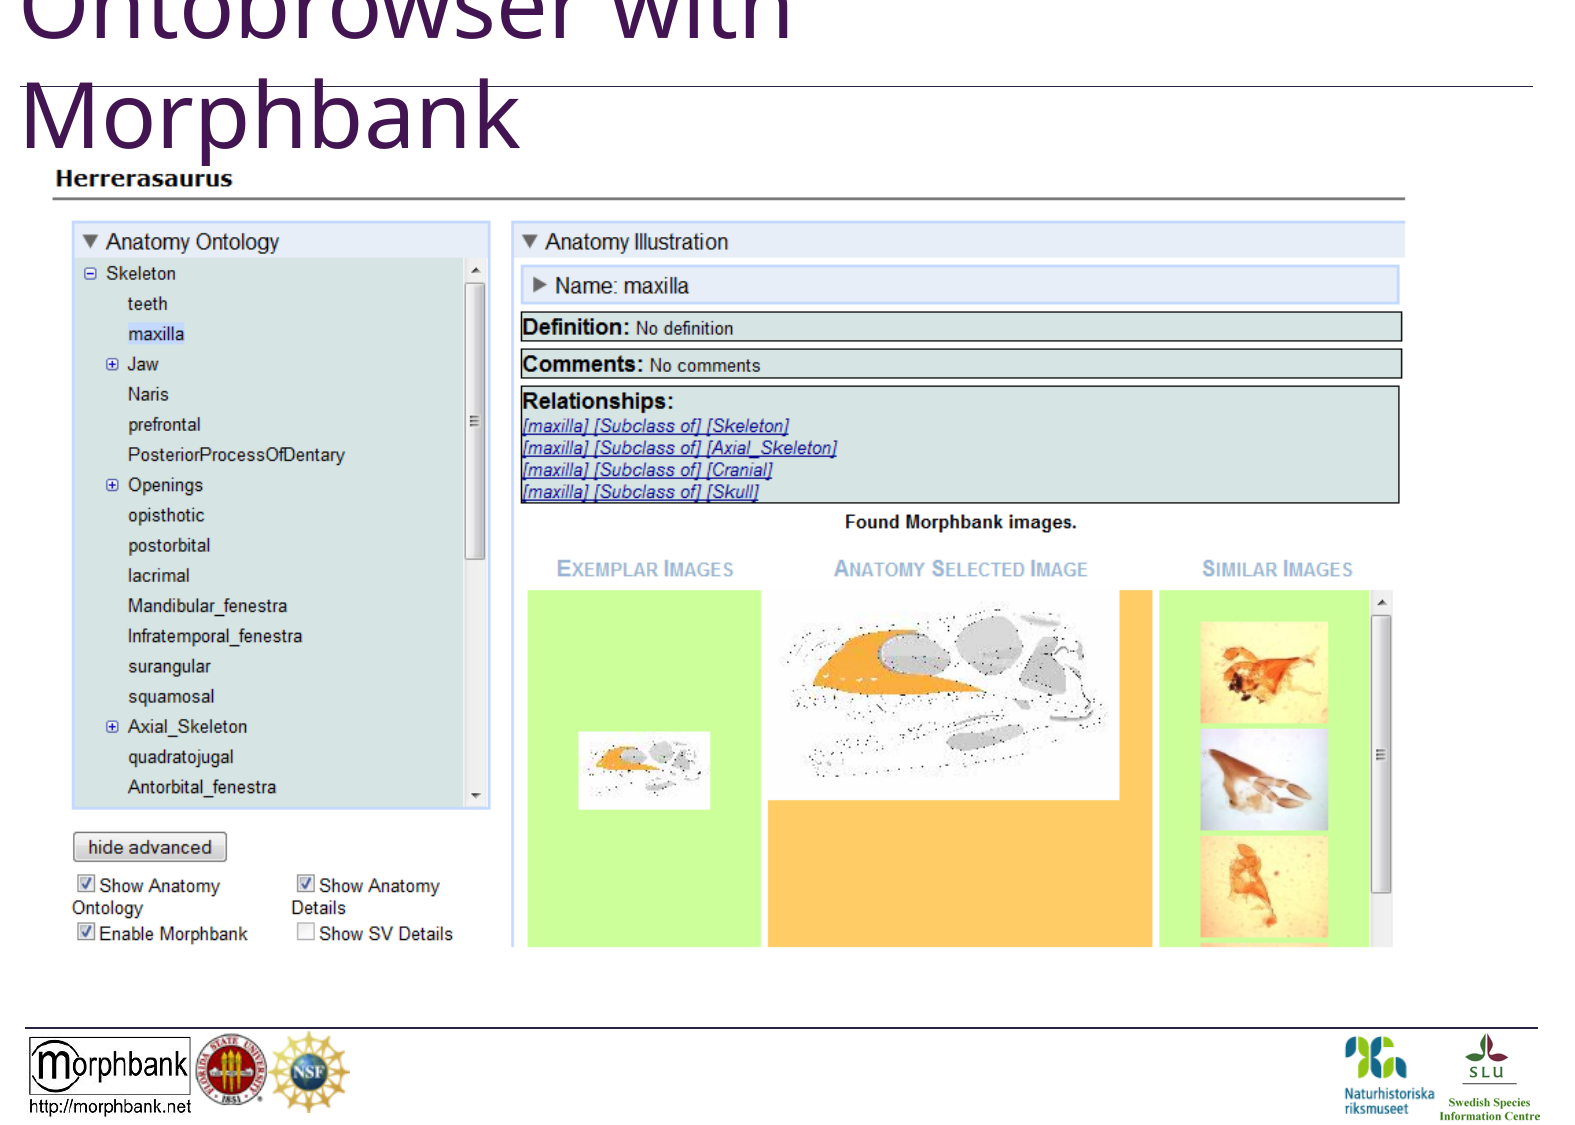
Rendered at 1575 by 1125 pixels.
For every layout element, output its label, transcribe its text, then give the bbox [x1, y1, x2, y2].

picture [26, 1033, 191, 1119]
picture [1327, 1029, 1540, 1124]
picture [49, 166, 1408, 951]
title Ontobrowser with Morphbank [2, 4, 1211, 110]
picture [194, 1031, 350, 1113]
